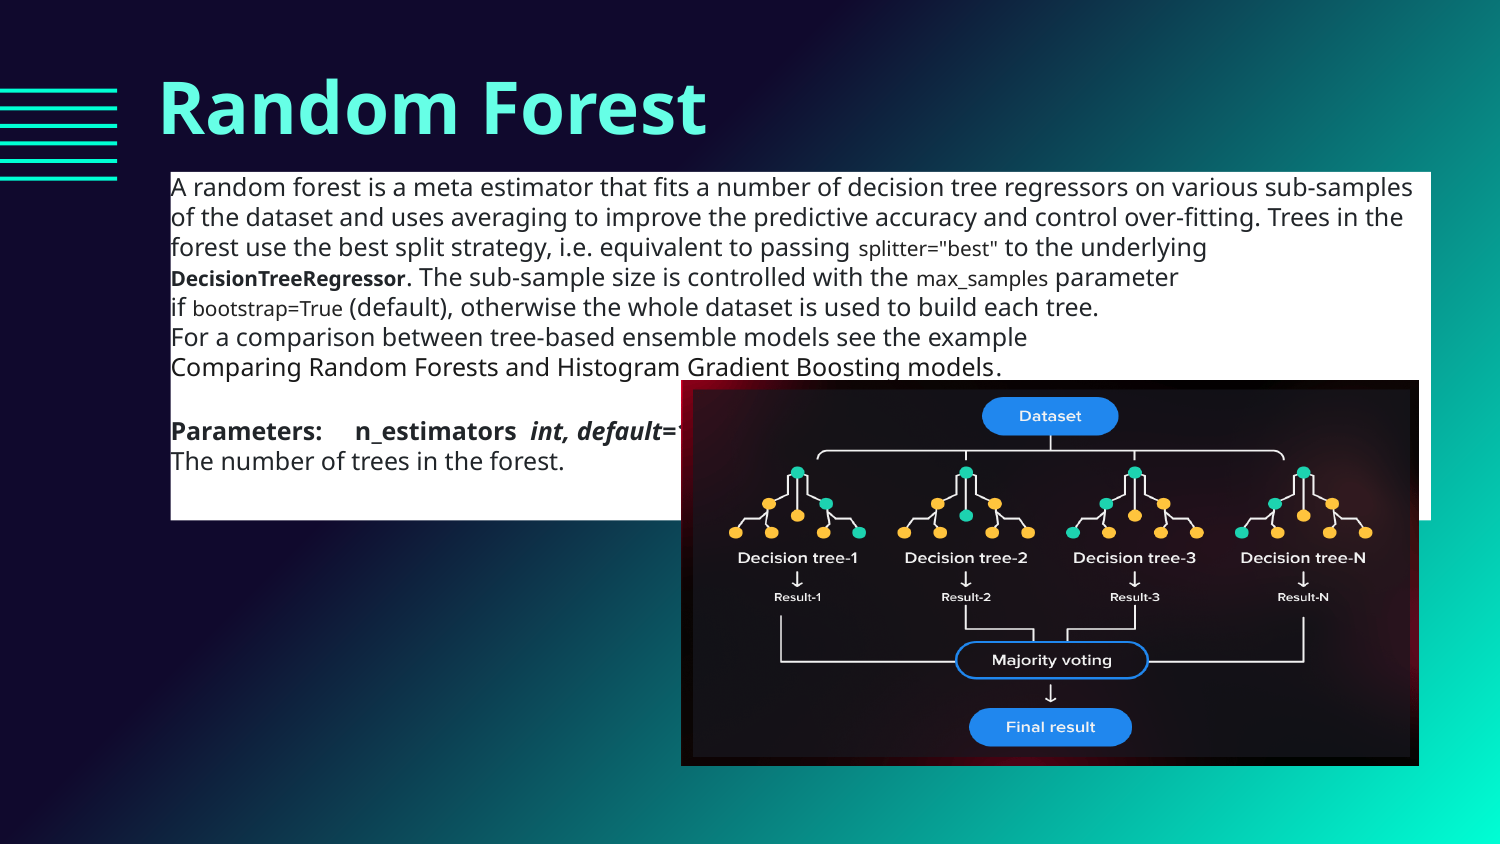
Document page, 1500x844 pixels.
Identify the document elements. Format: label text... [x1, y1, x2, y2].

text_box A random forest is a meta estimator that fits a number of decision tree regressors on various sub-samples of the dataset and uses averaging to improve the predictive accuracy and control over-fitting. Trees in the forest use the best split strategy, i.e. equivalent to passing splitter="best" to the underlying DecisionTreeRegressor. The sub-sample size is controlled with the max_samples parameter if bootstrap=True (default), otherwise the whole dataset is used to build each tree. For a comparison between tree-based ensemble models see the example Comparing Random Forests and Histogram Gradient Boosting models. Parameters: n_estimators int, default=100 The number of trees in the forest. [170, 171, 1431, 521]
picture [680, 380, 1419, 766]
title Random Forest [142, 52, 750, 158]
